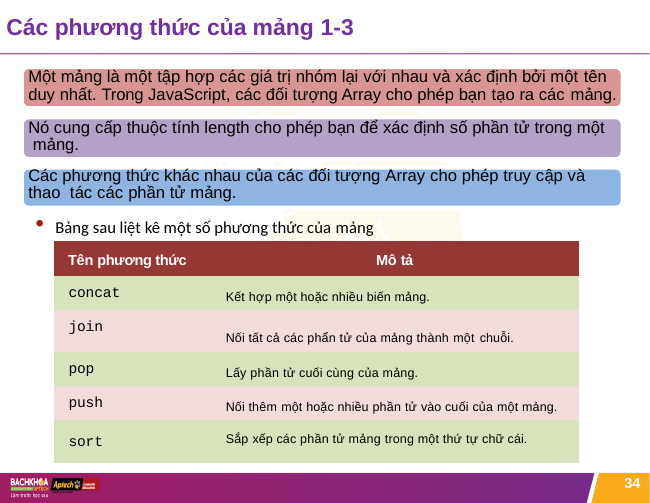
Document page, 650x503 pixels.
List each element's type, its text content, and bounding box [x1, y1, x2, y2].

table_cell concat [54, 276, 201, 310]
table_cell Kết hợp một hoặc nhiều biến mảng. [201, 276, 579, 310]
text_box Một mảng là một tập hợp các giá trị nhóm lại với nhau và xác định bởi một tên duy nhất. Trong JavaScript, các đối tượng Array cho phép bạn tạo ra các mảng. Nó cung cấp thuộc tính length cho phép bạn để xác định số phần tử trong một mảng. Các phương thức khác nhau của các đối tượng Array cho phép truy cập và thao tác các phần tử mảng. Bảng sau liệt kê một số phương thức của mảng [27, 66, 623, 237]
table_cell sort [54, 420, 201, 463]
title Các phương thức của mảng 1-3 [5, 0, 466, 68]
slide_number 34 [617, 340, 646, 503]
text_box [21, 67, 27, 108]
text_box [21, 117, 27, 159]
picture [0, 0, 650, 503]
table_cell Nối tất cả các phẩn tử của mảng thành một chuỗi. [201, 310, 579, 352]
table_cell push [54, 386, 201, 420]
table_cell Lấy phần tử cuối cùng của mảng. [201, 352, 579, 386]
table_header Mô tả [201, 241, 579, 276]
table_cell pop [54, 352, 201, 386]
table_header Tên phương thức [54, 241, 201, 276]
table_cell Nối thêm một hoặc nhiều phần tử vào cuối của một mảng. [201, 386, 579, 420]
table_cell join [54, 310, 201, 352]
table_cell Sắp xếp các phần tử mảng trong một thứ tự chữ cái. [201, 420, 579, 463]
text_box [21, 167, 27, 208]
